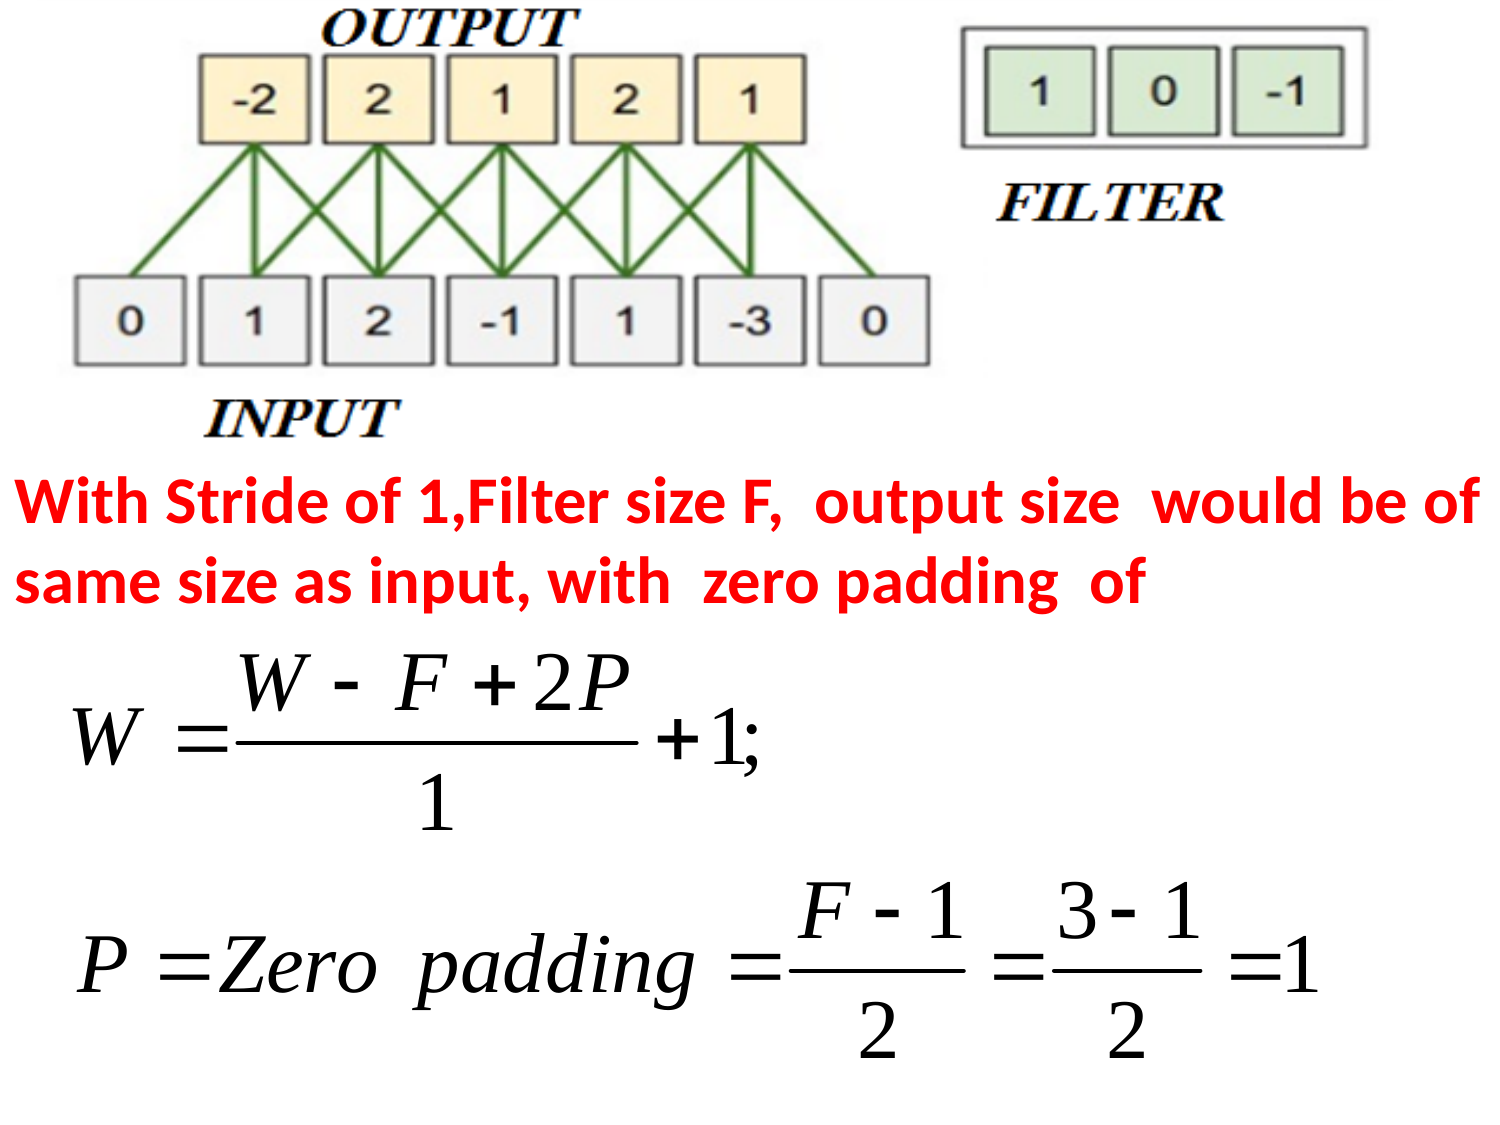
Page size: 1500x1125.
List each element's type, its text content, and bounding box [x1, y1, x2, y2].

picture [37, 0, 1393, 451]
text_box With Stride of 1,Filter size F, output size would be of same size as input, with zero padding of [0, 449, 1500, 625]
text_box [62, 624, 1333, 1080]
